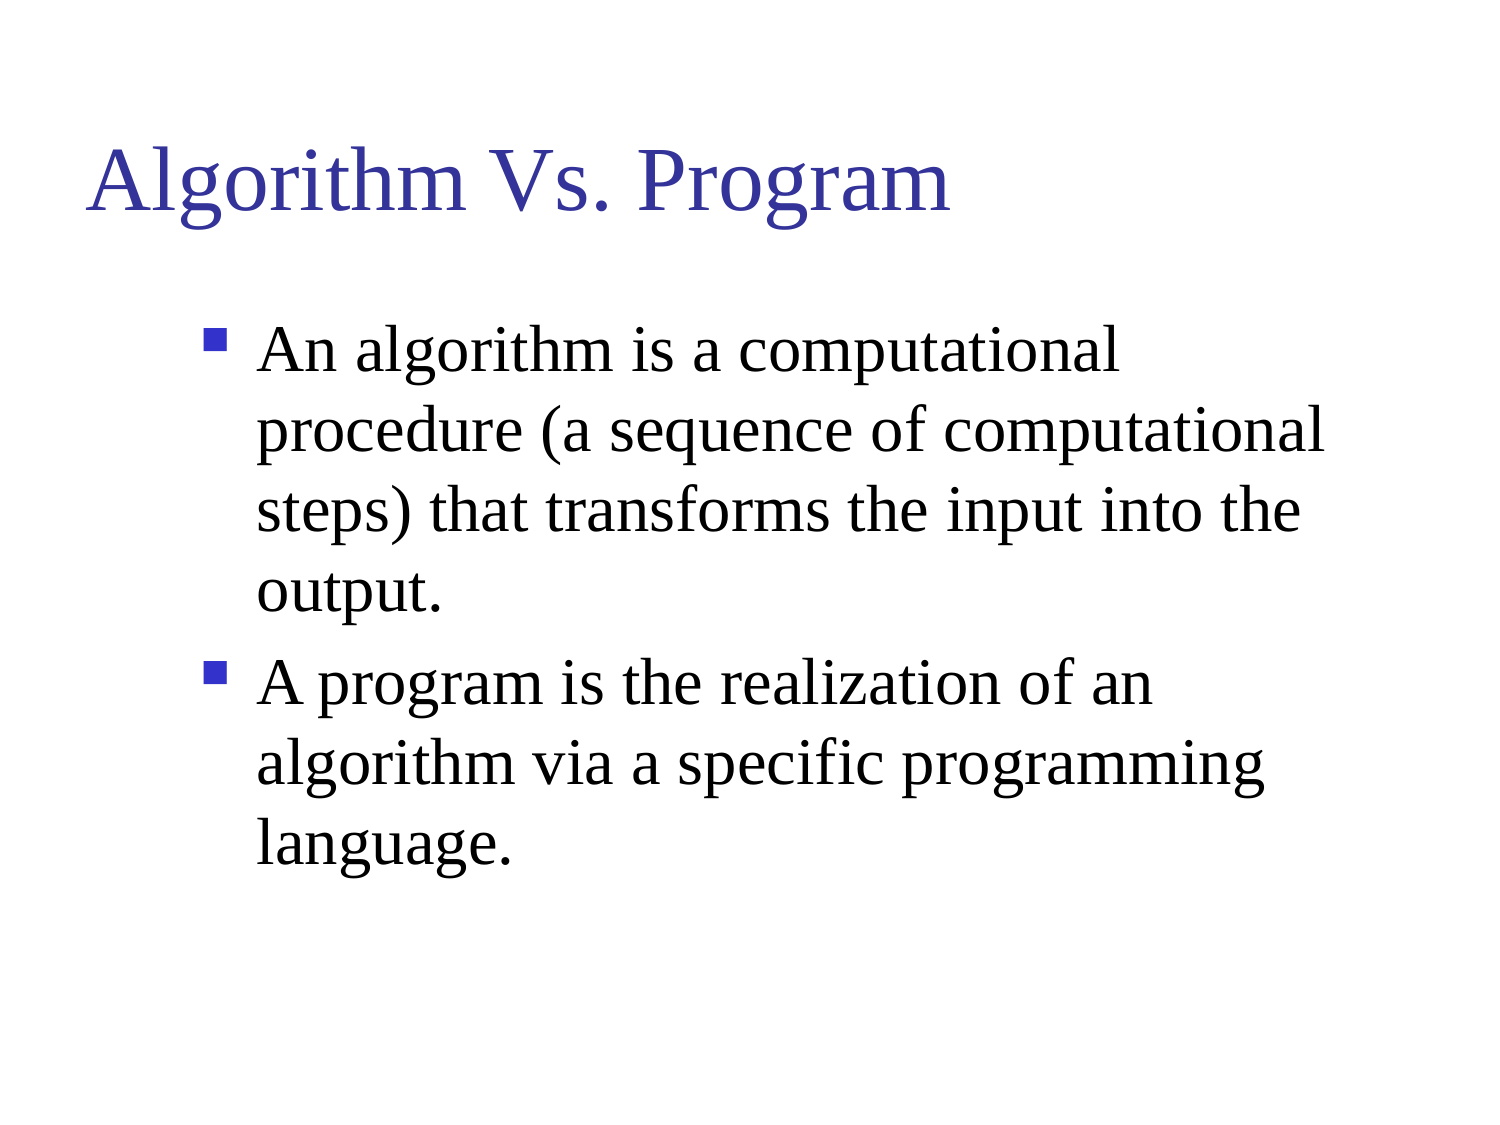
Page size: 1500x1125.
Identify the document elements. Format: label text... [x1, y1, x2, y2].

list An algorithm is a computational procedure (a sequence of computational steps) that transforms the input into the output. A program is the realization of an algorithm via a specific programming language. [185, 297, 1359, 901]
title Algorithm Vs. Program [70, 48, 1021, 237]
